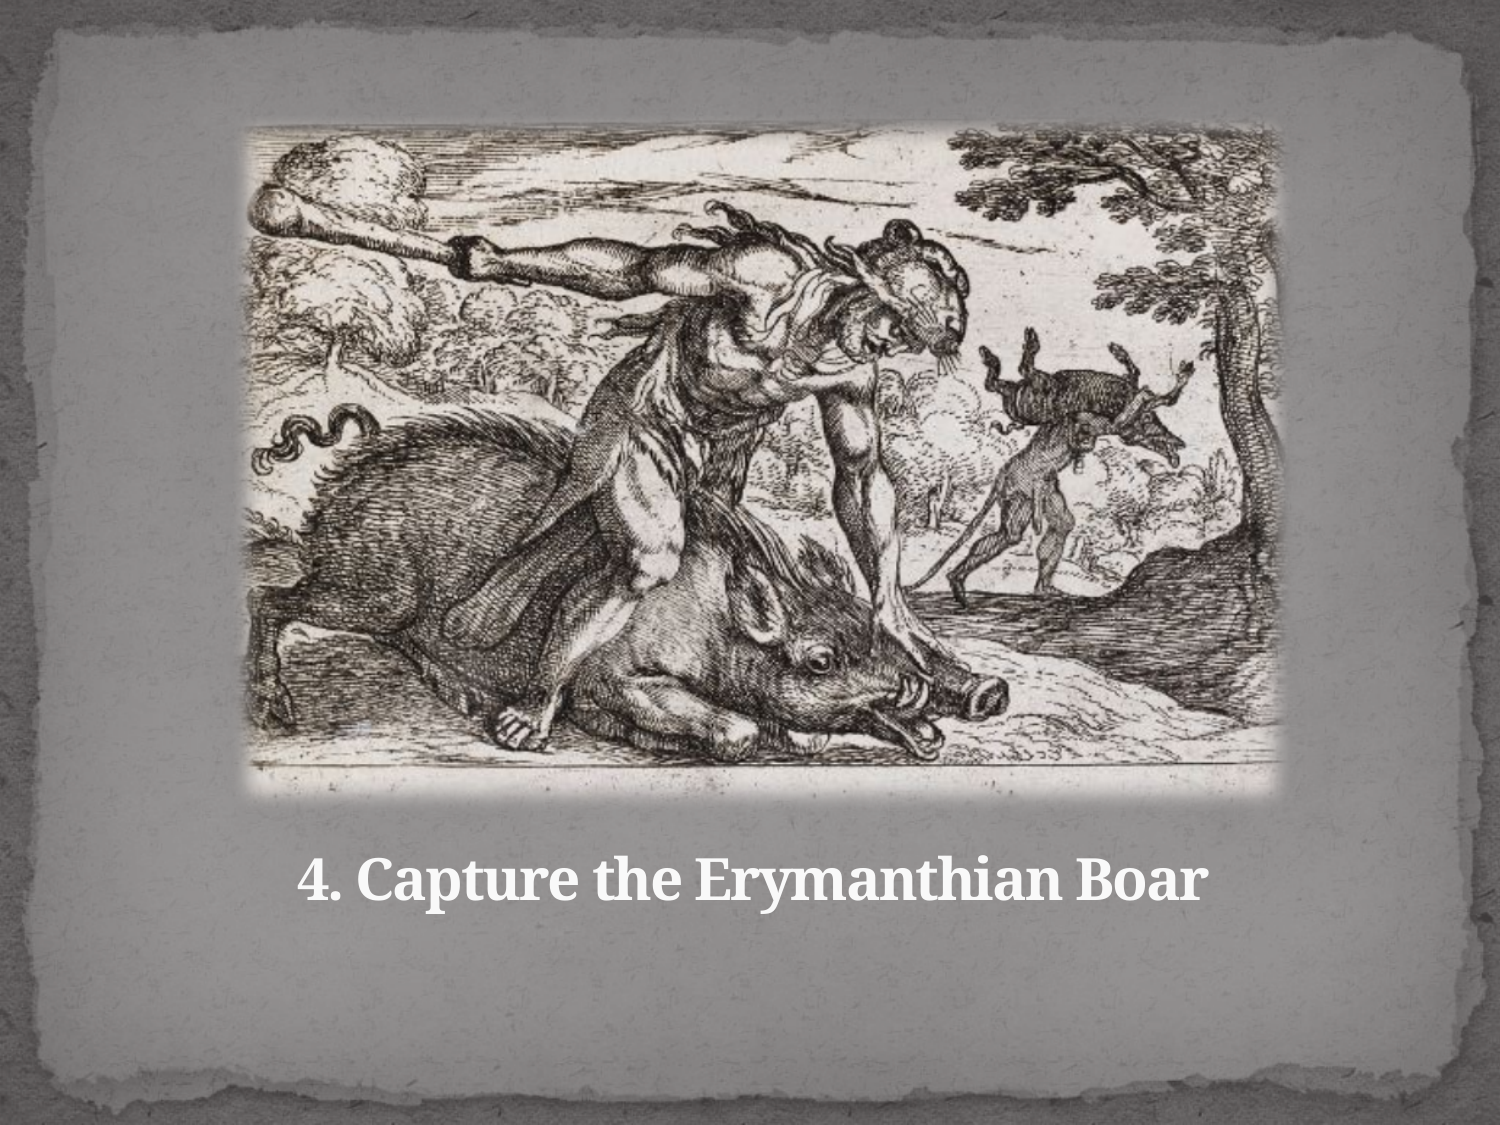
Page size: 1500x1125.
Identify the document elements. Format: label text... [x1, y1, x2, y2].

text_box 4. Capture the Erymanthian Boar [61, 834, 1445, 941]
picture [231, 114, 1294, 812]
